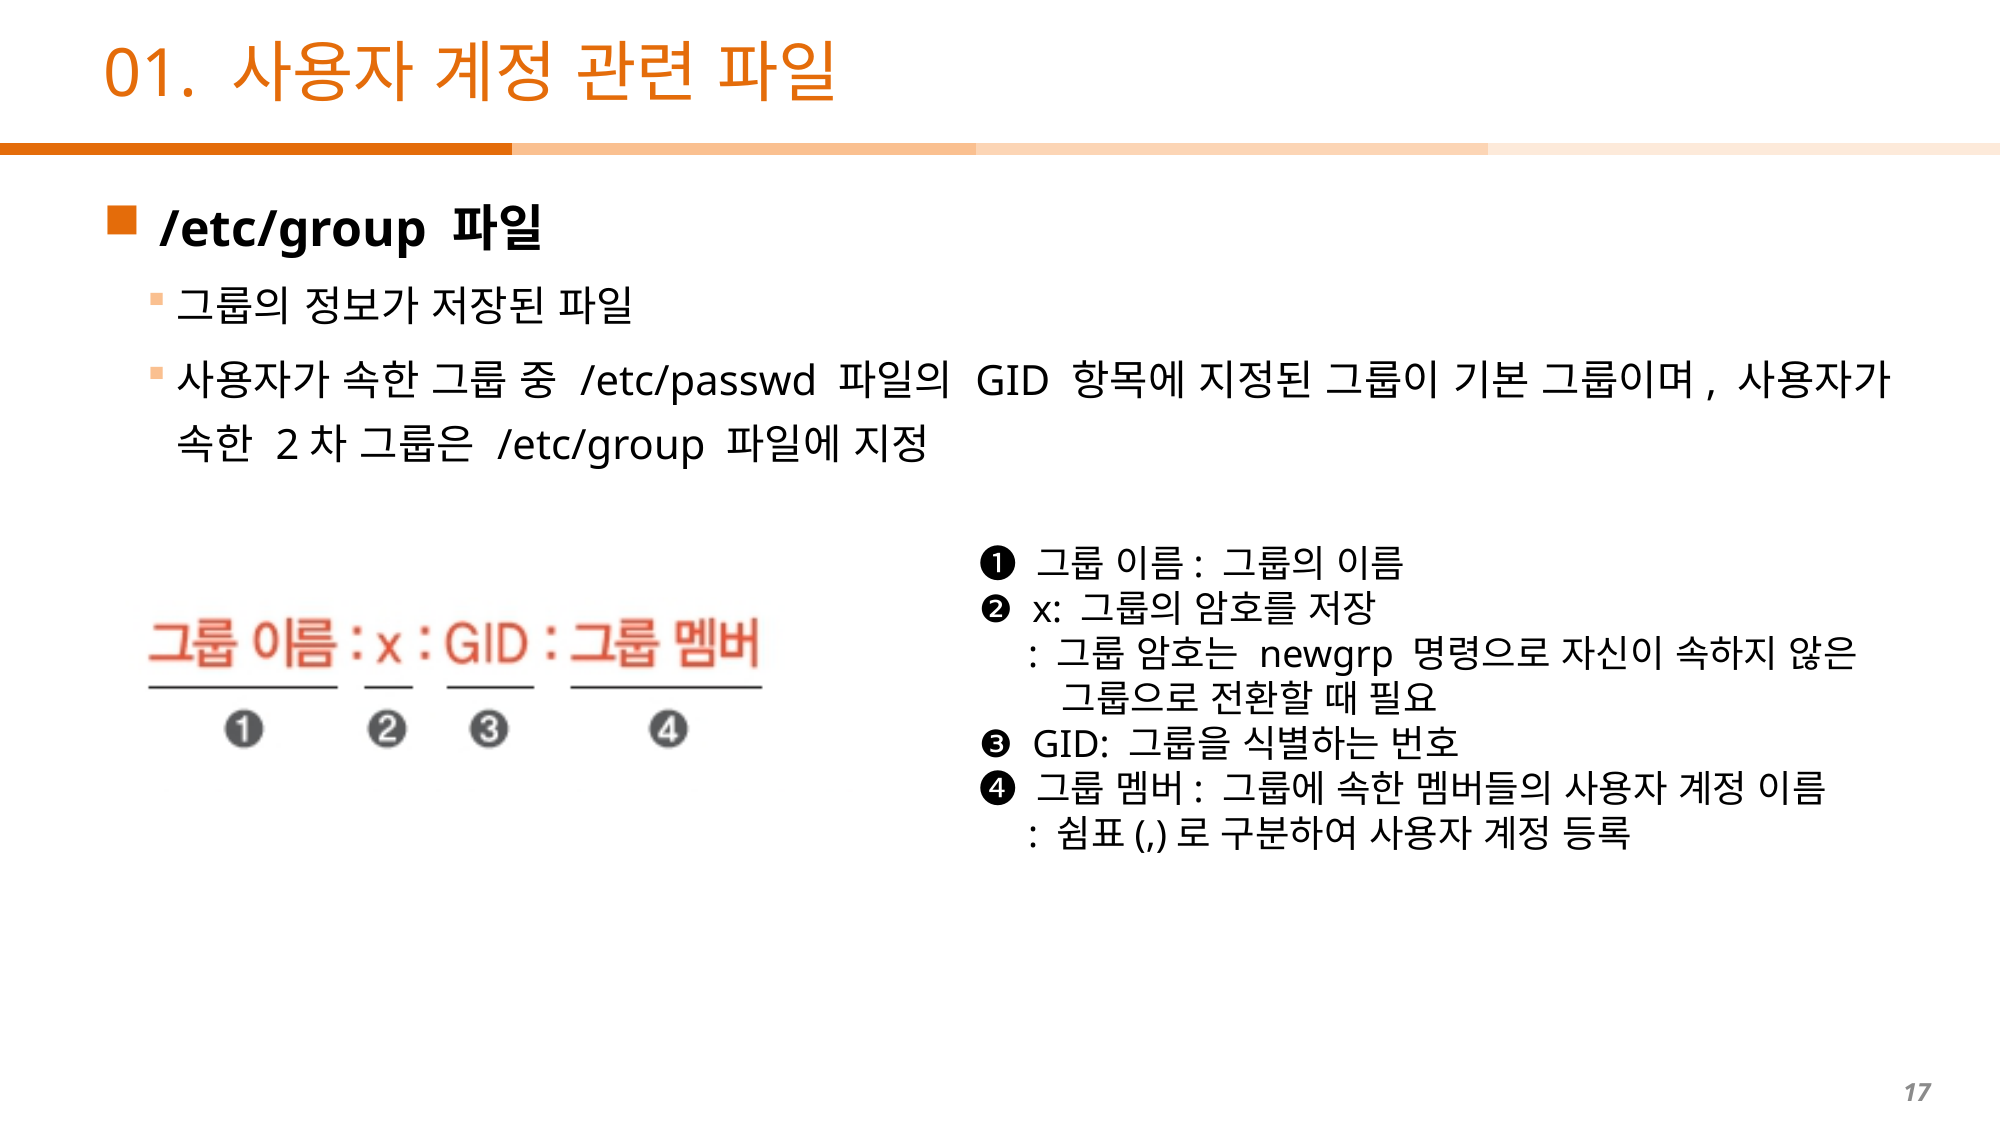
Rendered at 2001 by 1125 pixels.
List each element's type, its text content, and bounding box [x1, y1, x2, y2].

title 01. 사용자 계정 관련 파일 [88, 18, 1920, 122]
list /etc/group 파일 그룹의 정보가 저장된 파일 사용자가 속한 그룹 중 /etc/passwd 파일의 GID 항목에 지정된 그룹이 기본 그룹이며, 사용자가 속한 2차 그룹은 /etc/group 파일에 지정 [88, 176, 1920, 1083]
picture [125, 597, 890, 792]
text_box ❶ 그룹 이름: 그룹의 이름 ❷ x: 그룹의 암호를 저장 : 그룹 암호는 newgrp 명령으로 자신이 속하지 않은 그룹으로 전환할 때 필요 ❸ GID: 그룹을 식별하는 번호 ❹ 그룹 멤버: 그룹에 속한 멤버들의 사용자 계정 이름 : 쉼표(,)로 구분하여 사용자 계정 등록 [964, 532, 1981, 907]
